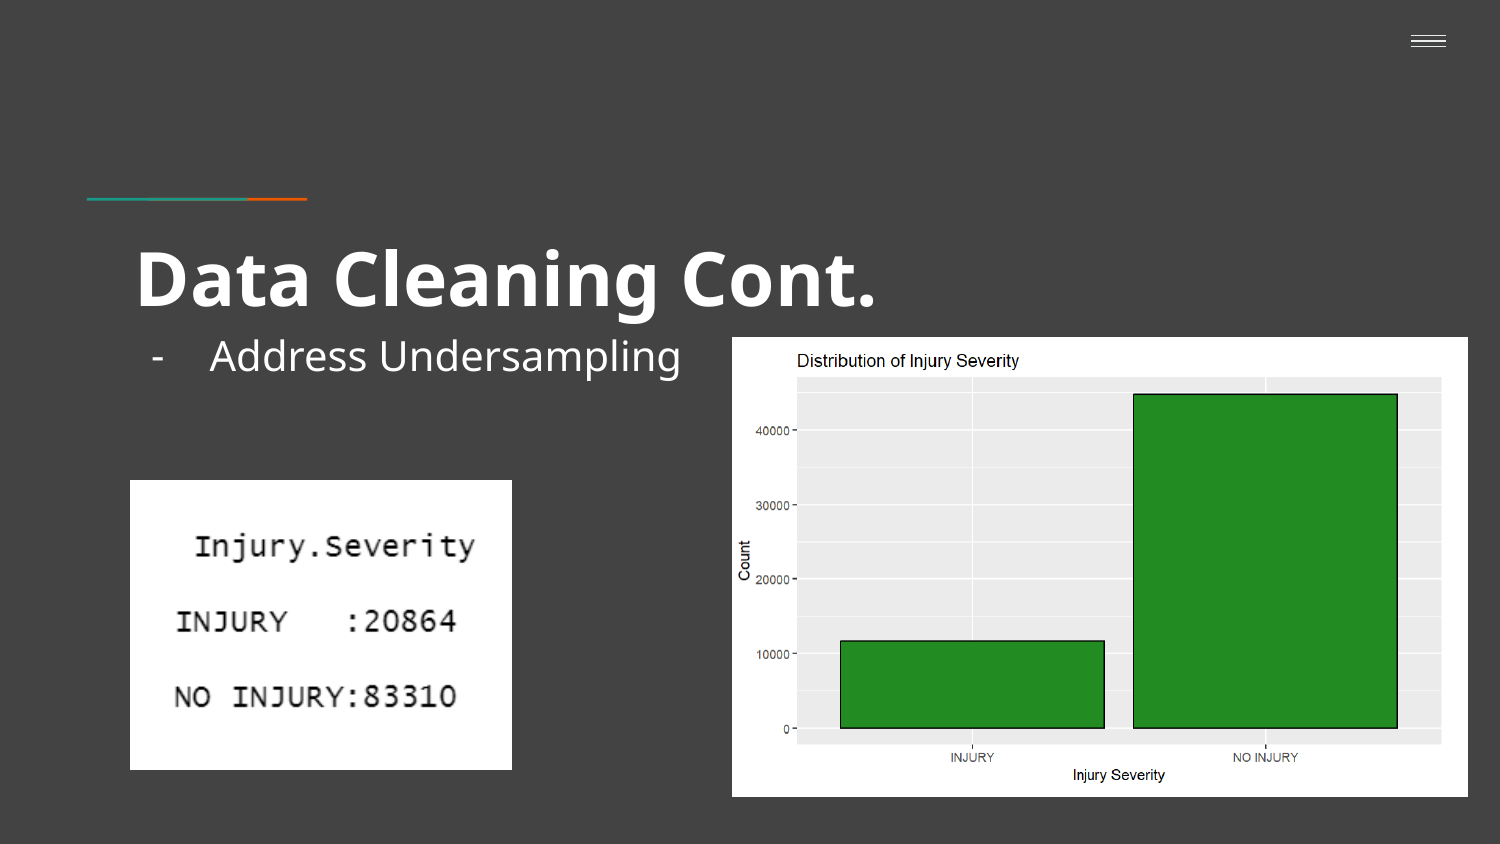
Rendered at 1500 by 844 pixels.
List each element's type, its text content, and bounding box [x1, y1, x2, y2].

picture [732, 336, 1468, 797]
picture [129, 480, 512, 771]
title Data Cleaning Cont. Address Undersampling [119, 216, 1381, 466]
